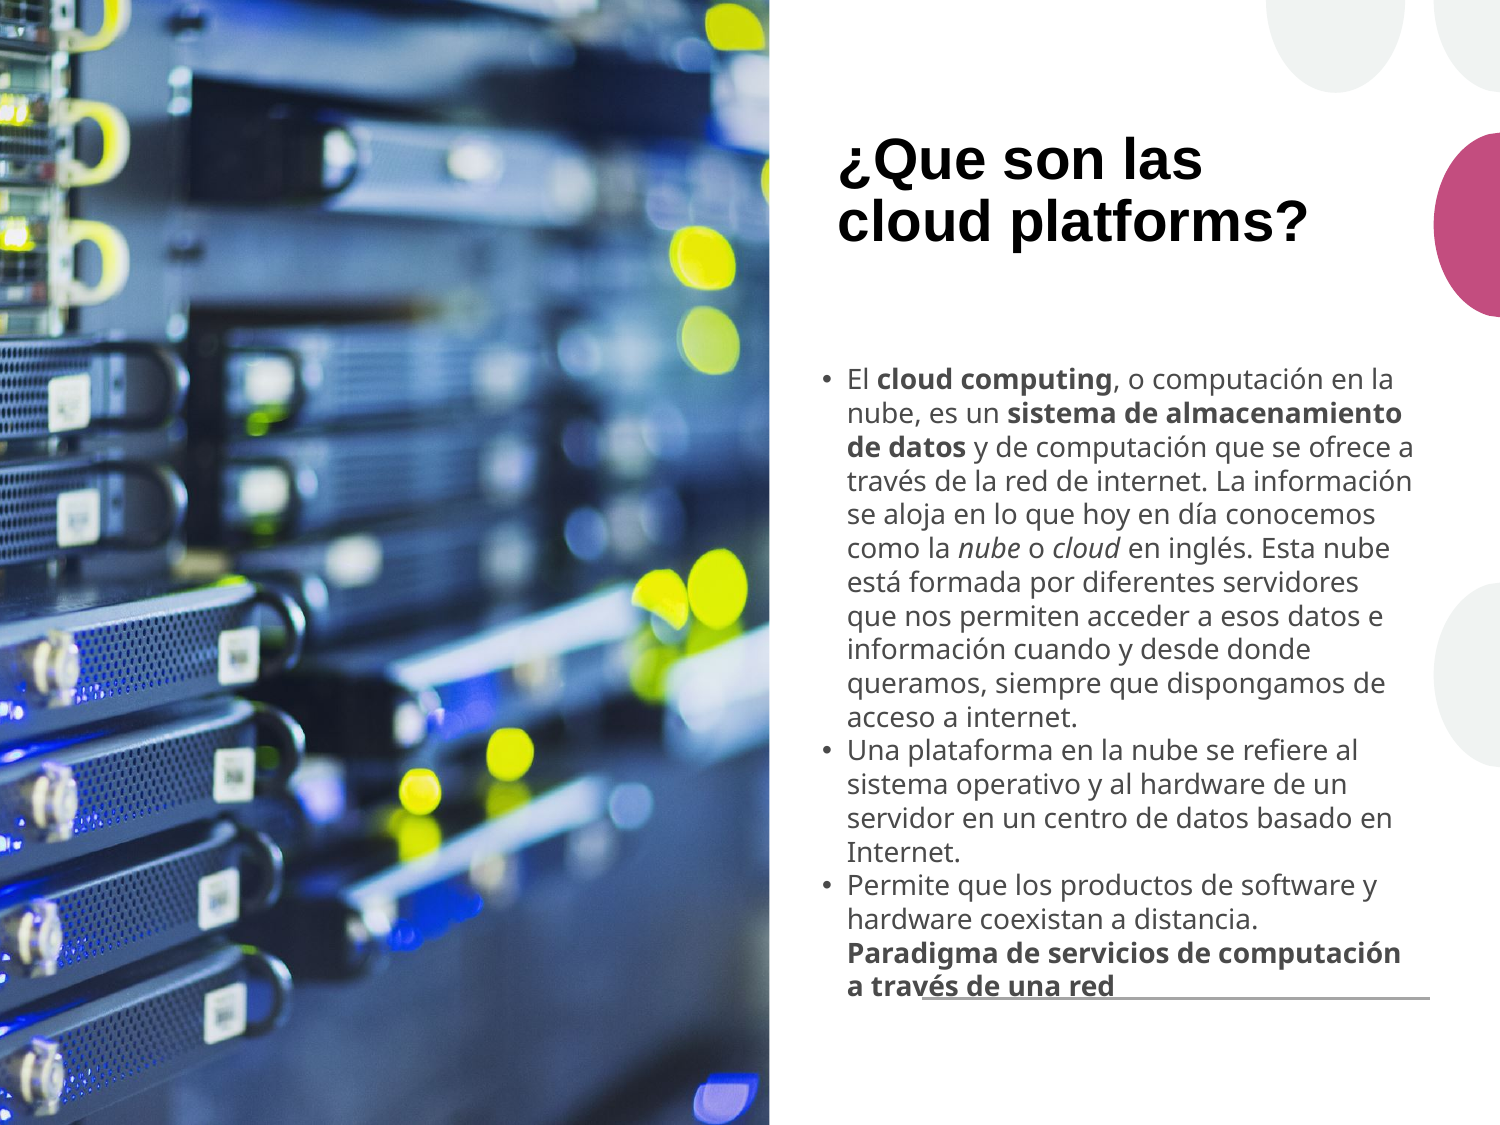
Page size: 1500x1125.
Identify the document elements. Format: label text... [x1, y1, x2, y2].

list El cloud computing, o computación en la nube, es un sistema de almacenamiento de datos y de computación que se ofrece a través de la red de internet. La información se aloja en lo que hoy en día conocemos como la nube o cloud en inglés. Esta nube está formada por diferentes servidores que nos permiten acceder a esos datos e información cuando y desde donde queramos, siempre que dispongamos de acceso a internet. Una plataforma en la nube se refiere al sistema operativo y al hardware de un servidor en un centro de datos basado en Internet. Permite que los productos de software y hardware coexistan a distancia. Paradigma de servicios de computación a través de una red [807, 354, 1431, 1035]
text_box [771, 0, 1500, 1125]
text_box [1265, 0, 1500, 768]
picture [0, 0, 770, 1125]
title ¿Que son las cloud platforms? [822, 121, 1260, 330]
